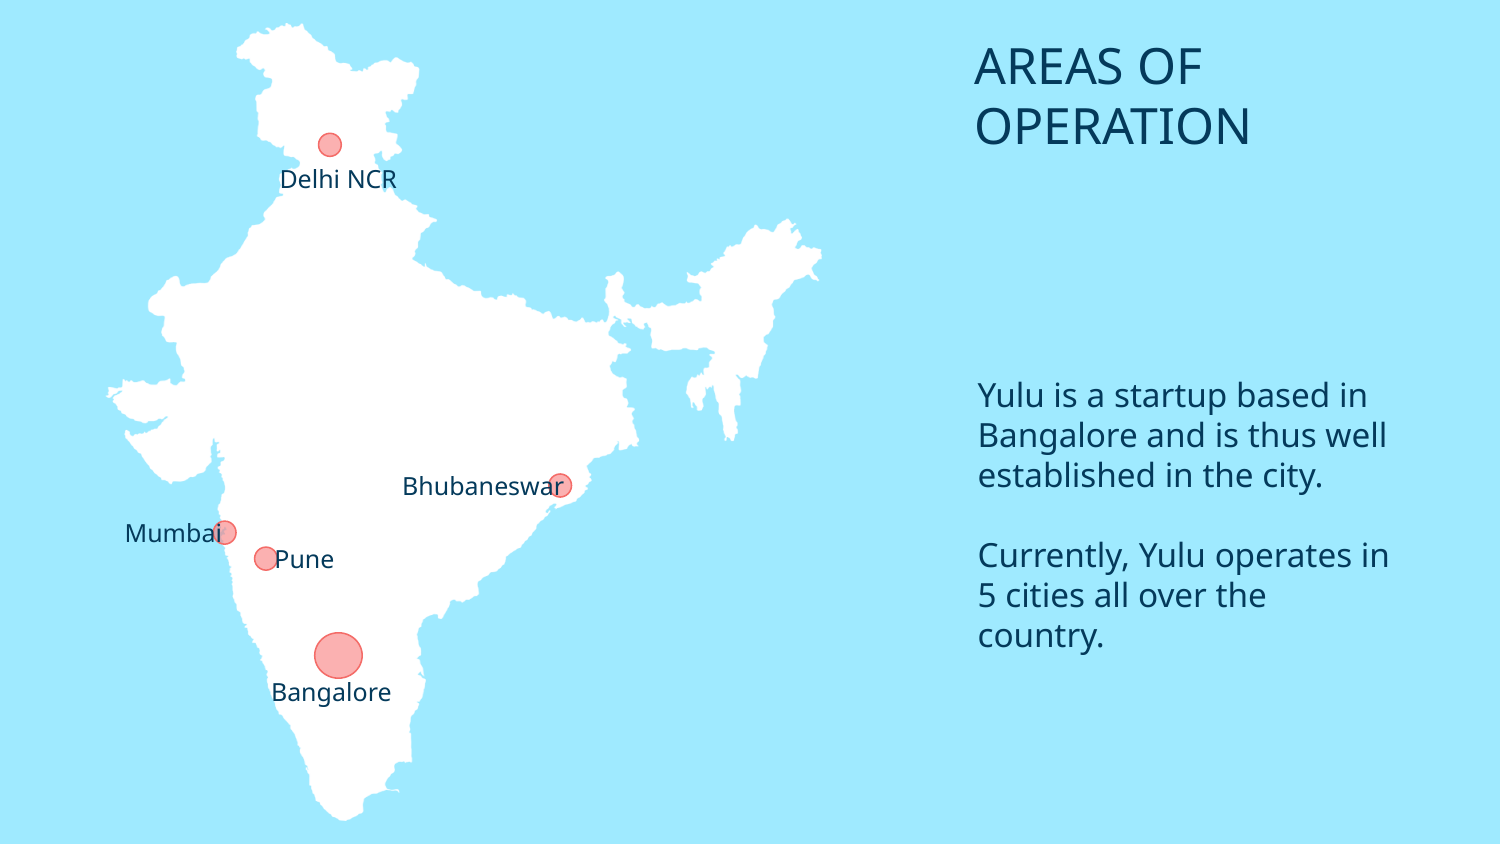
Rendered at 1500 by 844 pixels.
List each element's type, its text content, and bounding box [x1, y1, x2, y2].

text_box Yulu is a startup based in Bangalore and is thus well established in the city. Currently, Yulu operates in 5 cities all over the country. [1107, 366, 1411, 662]
picture [0, 22, 1102, 821]
text_box AREAS OF OPERATION [1106, 26, 1433, 162]
